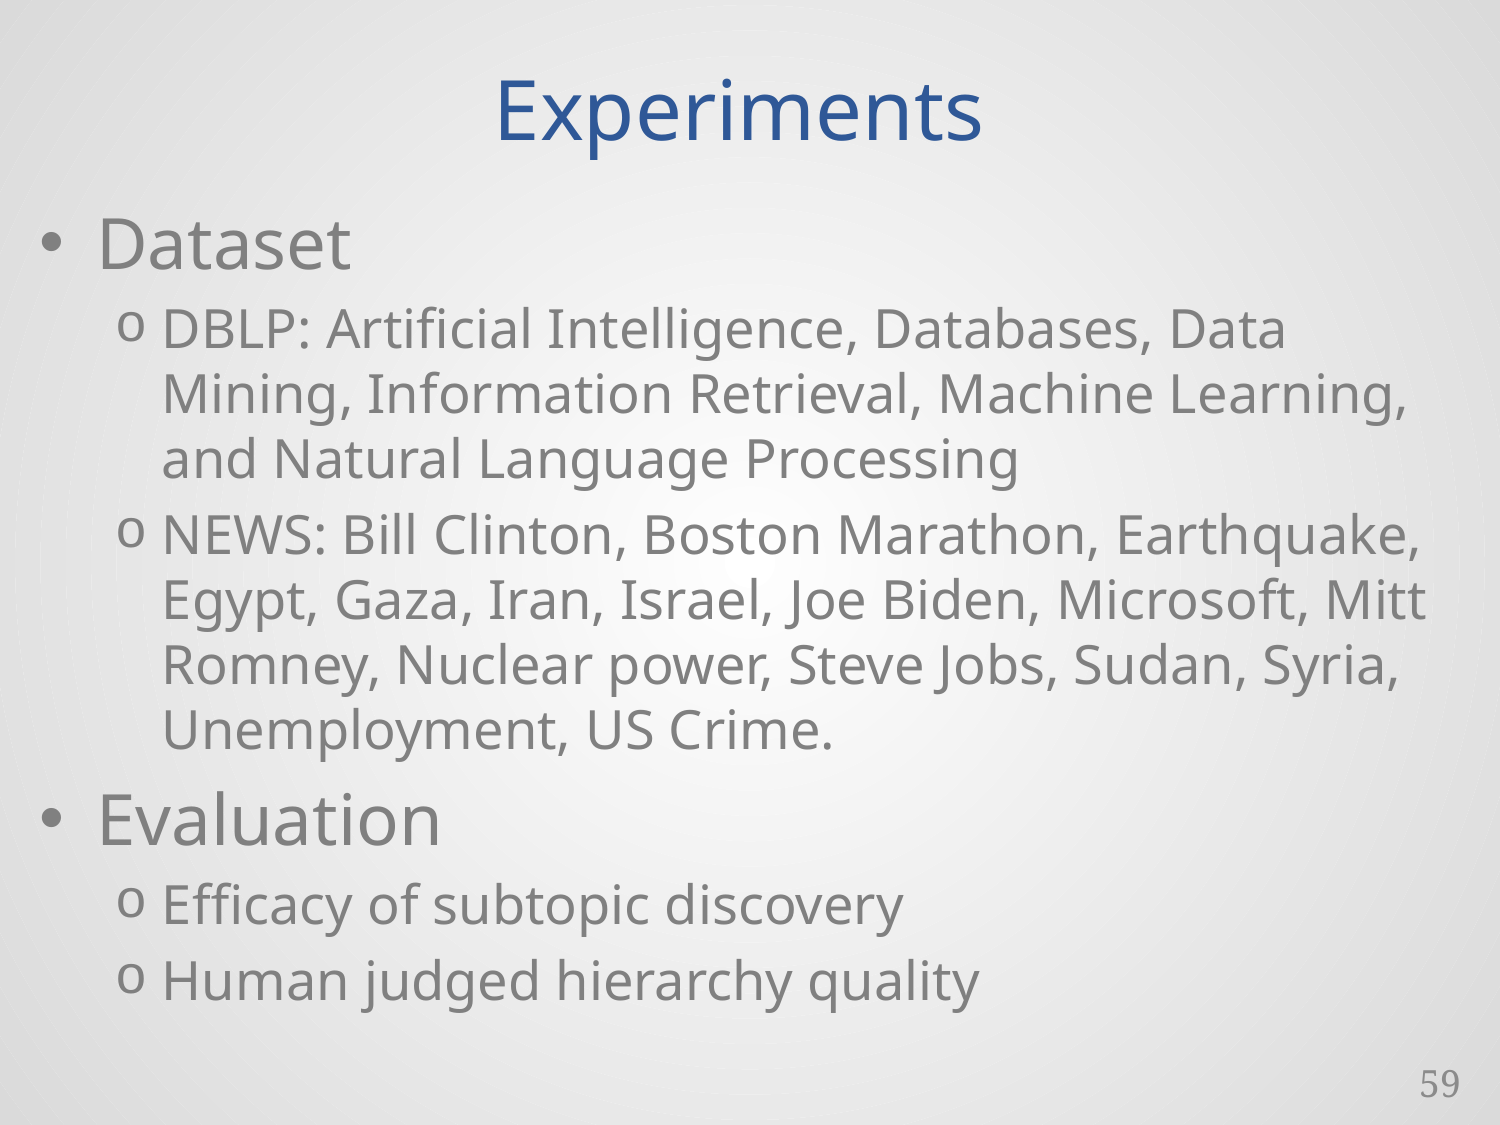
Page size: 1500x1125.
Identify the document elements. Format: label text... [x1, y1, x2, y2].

slide_number 59 [1328, 1055, 1483, 1116]
list Dataset DBLP: Artificial Intelligence, Databases, Data Mining, Information Retrieval, Machine Learning, and Natural Language Processing NEWS: Bill Clinton, Boston Marathon, Earthquake, Egypt, Gaza, Iran, Israel, Joe Biden, Microsoft, Mitt Romney, Nuclear power, Steve Jobs, Sudan, Syria, Unemployment, US Crime. Evaluation Efficacy of subtopic discovery Human judged hierarchy quality [24, 191, 1500, 1025]
title Experiments [75, 0, 1425, 165]
